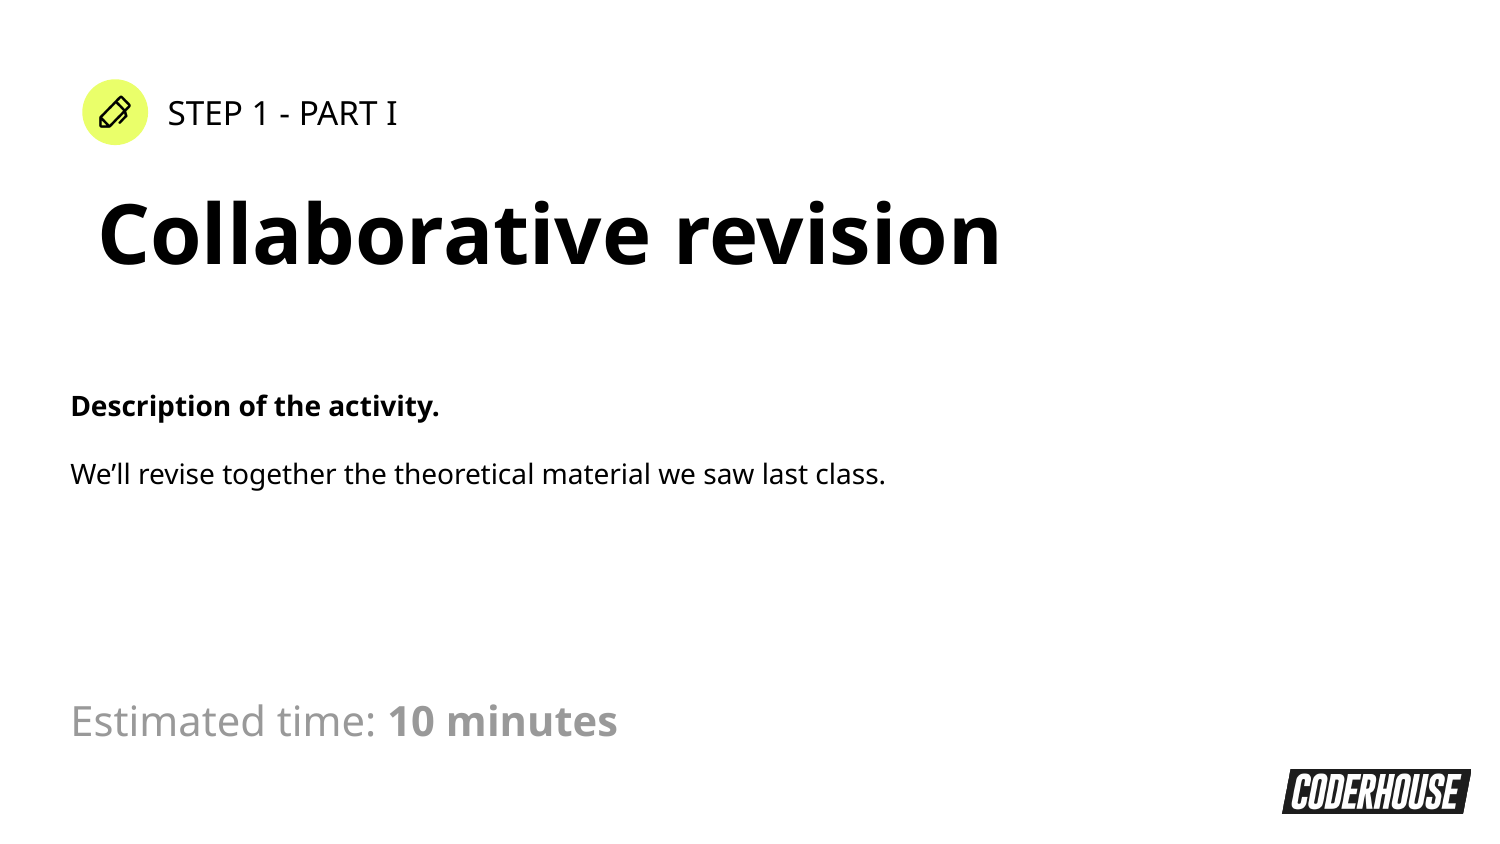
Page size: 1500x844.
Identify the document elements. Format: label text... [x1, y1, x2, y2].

text_box Collaborative revision [82, 177, 1205, 373]
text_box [81, 78, 149, 146]
text_box Description of the activity. We’ll revise together the theoretical material we saw last class. [55, 373, 1294, 573]
picture [1281, 769, 1471, 814]
text_box STEP 1 - PART I [152, 76, 557, 147]
text_box Estimated time: 10 minutes [55, 679, 1232, 760]
